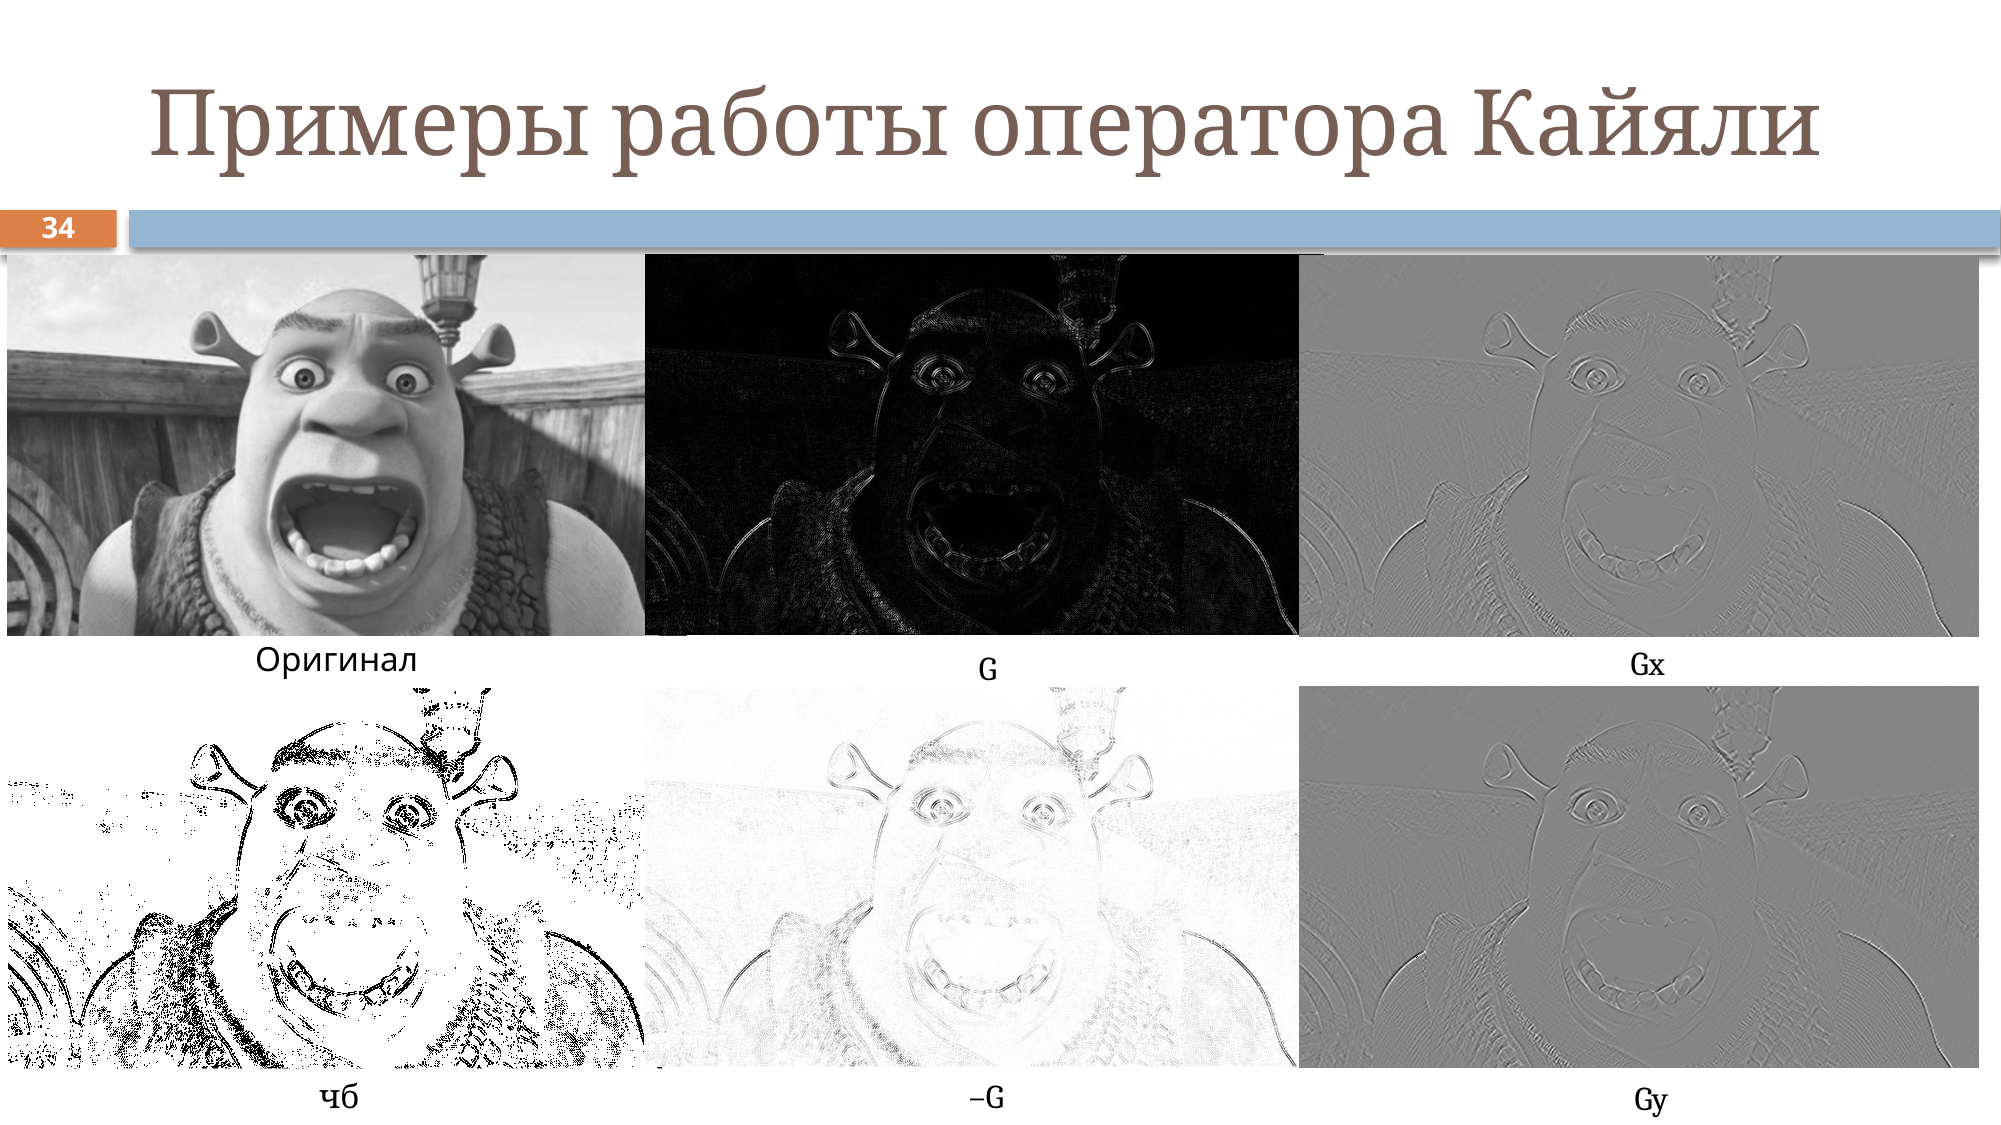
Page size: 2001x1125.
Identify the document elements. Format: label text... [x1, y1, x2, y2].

text_box Gx [1615, 647, 1680, 685]
slide_number 34 [0, 208, 117, 249]
picture [7, 686, 1980, 1069]
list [7, 255, 643, 636]
title Примеры работы оператора Кайяли [133, 37, 1918, 200]
text_box G [964, 645, 1012, 685]
text_box –G [954, 1077, 1019, 1123]
text_box Оригинал [220, 646, 454, 686]
text_box чб [304, 1081, 375, 1123]
text_box Gy [1619, 1078, 1683, 1125]
picture [645, 254, 1980, 637]
